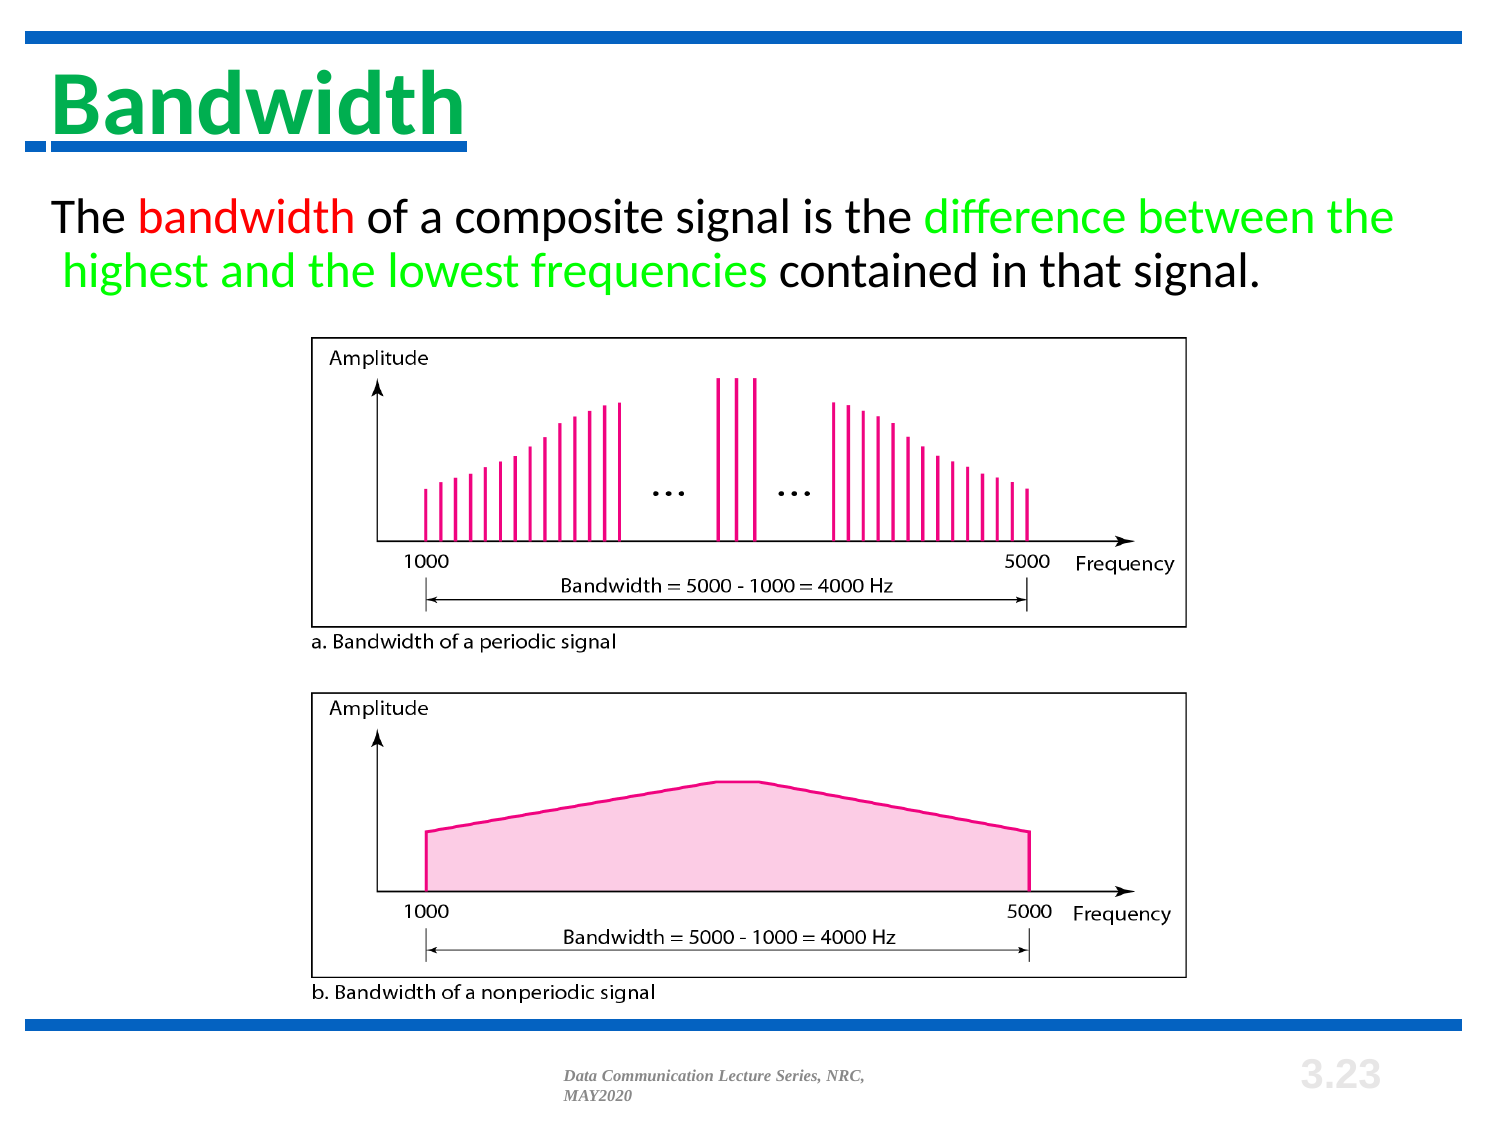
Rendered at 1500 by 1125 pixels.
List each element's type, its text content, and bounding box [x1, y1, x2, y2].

slide_number 3.23 [1298, 1048, 1389, 1125]
text_box Bandwidth [22, 40, 1465, 154]
text_box The bandwidth of a composite signal is the difference between the highest and the lowest frequencies contained in that signal. [48, 180, 1406, 298]
footer Data Communication Lecture Series, NRC, MAY2020 [561, 1064, 938, 1125]
picture [311, 337, 1187, 1003]
